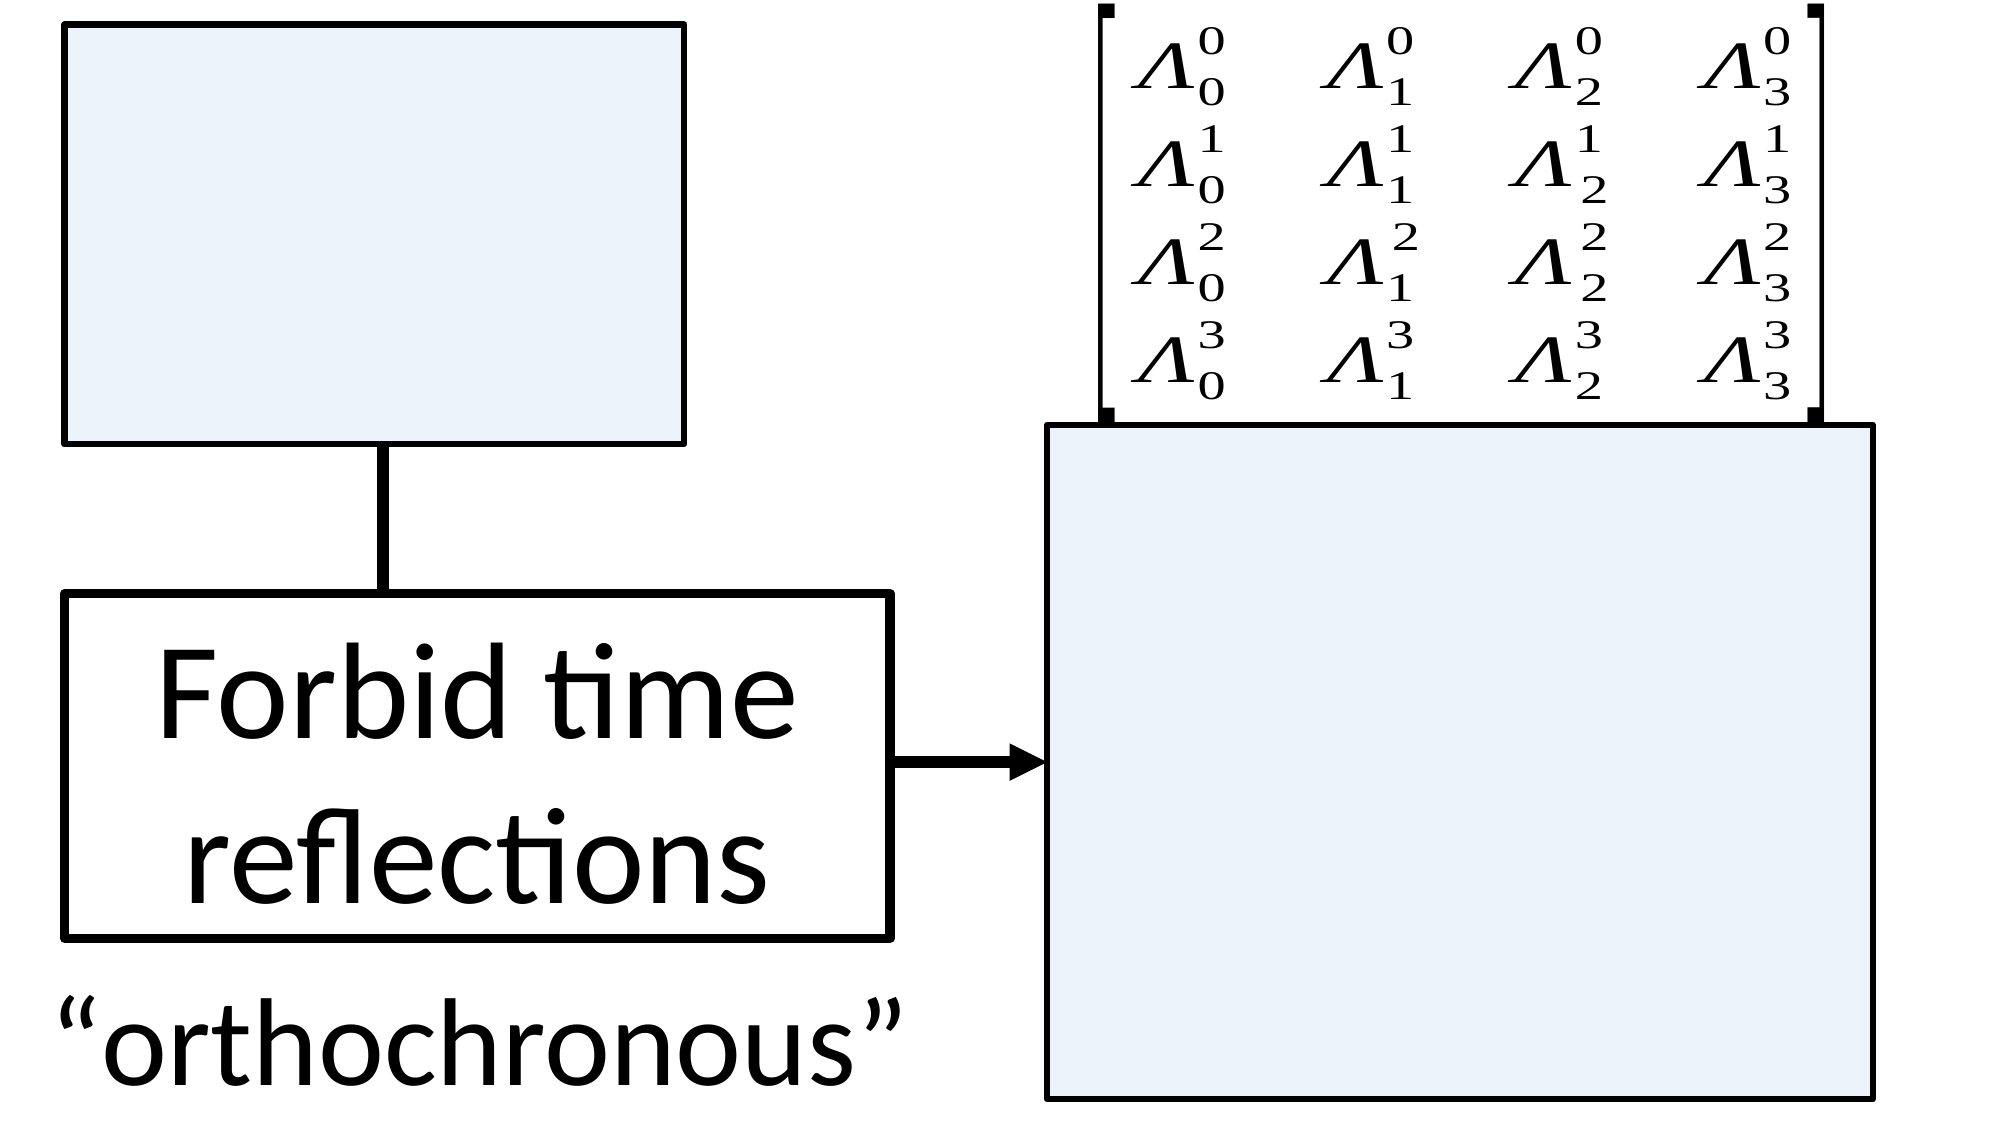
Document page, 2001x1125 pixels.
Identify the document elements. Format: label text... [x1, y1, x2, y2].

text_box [64, 374, 1048, 942]
text_box “orthochronous” [34, 953, 953, 1119]
